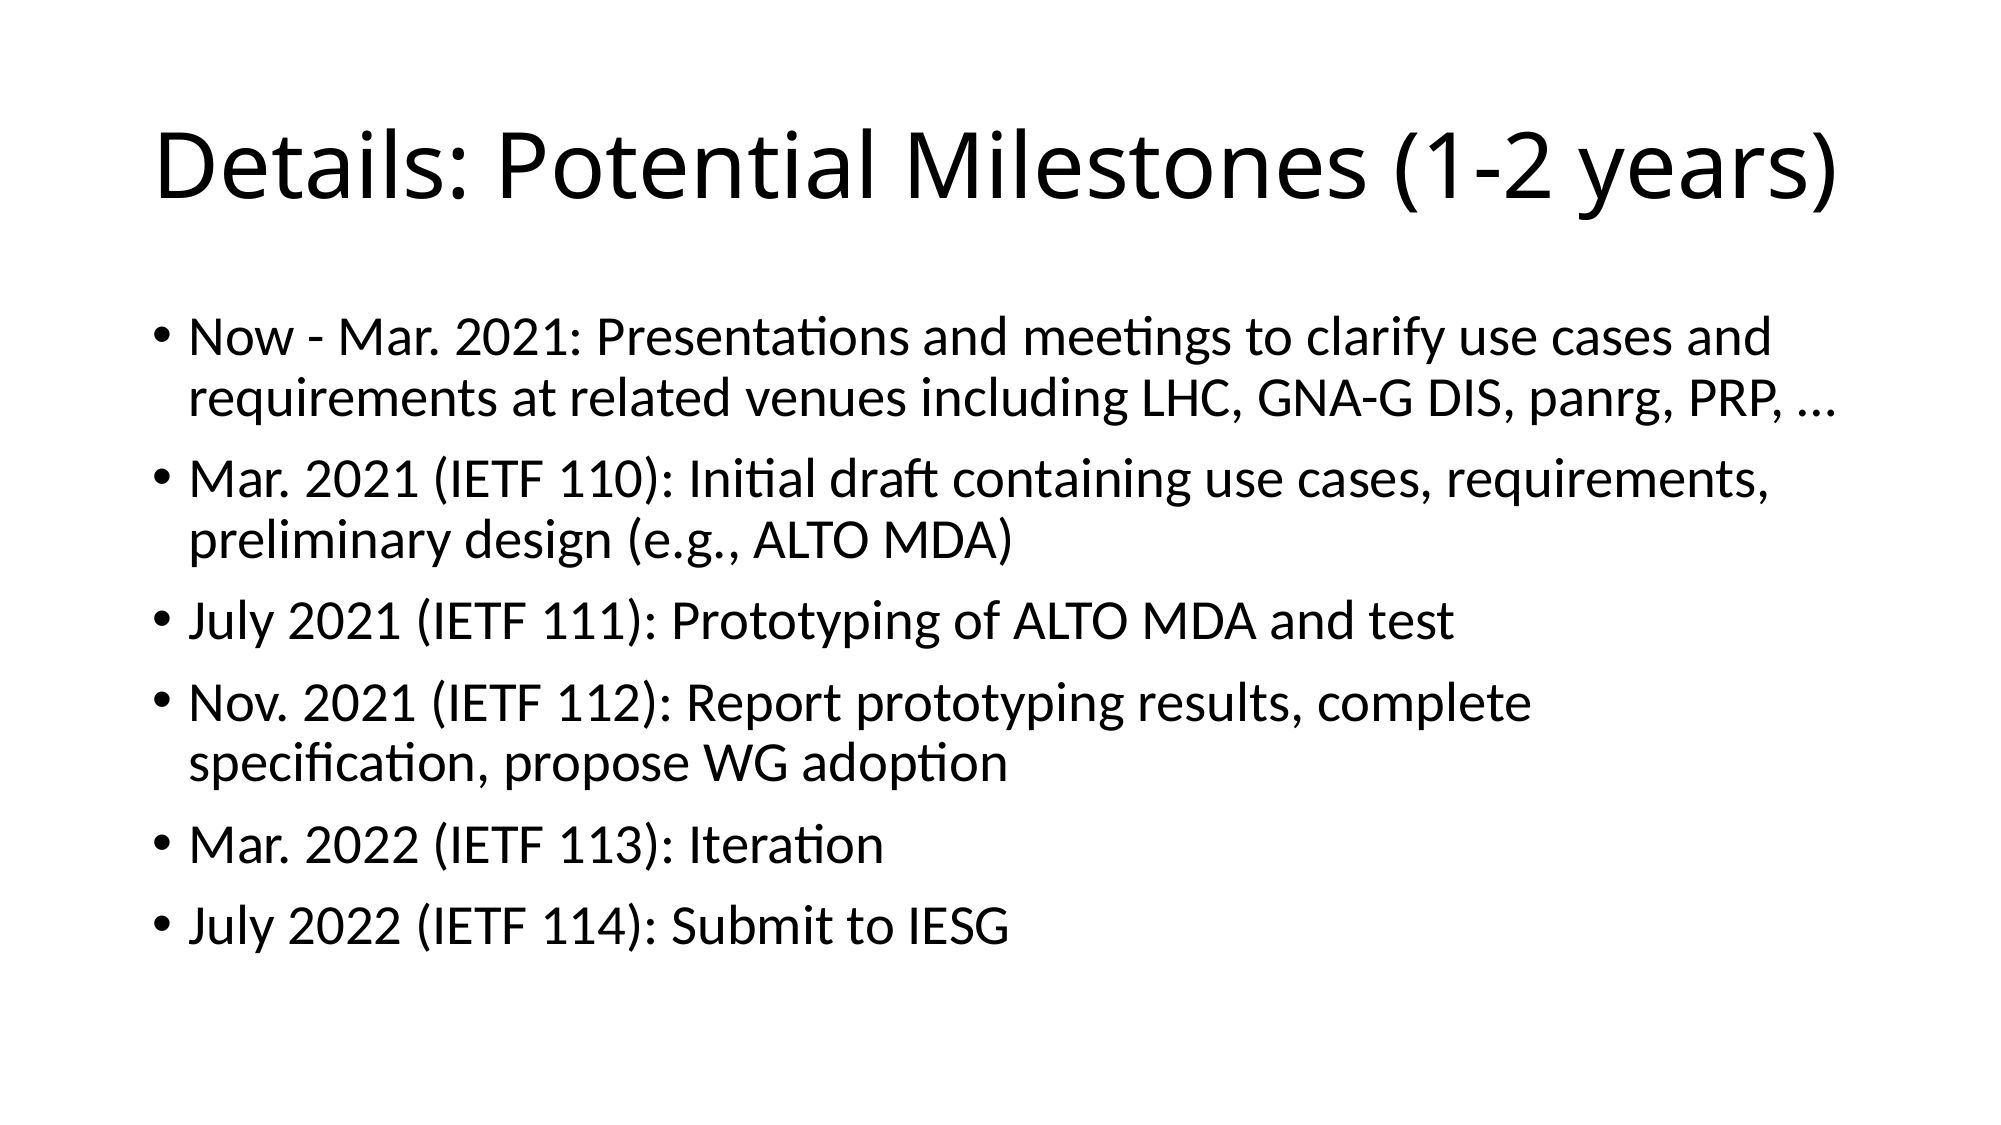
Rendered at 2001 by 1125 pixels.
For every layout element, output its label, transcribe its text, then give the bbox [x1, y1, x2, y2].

list Now - Mar. 2021: Presentations and meetings to clarify use cases and requirements at related venues including LHC, GNA-G DIS, panrg, PRP, … Mar. 2021 (IETF 110): Initial draft containing use cases, requirements, preliminary design (e.g., ALTO MDA) July 2021 (IETF 111): Prototyping of ALTO MDA and test Nov. 2021 (IETF 112): Report prototyping results, complete specification, propose WG adoption Mar. 2022 (IETF 113): Iteration July 2022 (IETF 114): Submit to IESG [137, 299, 1863, 1014]
title Details: Potential Milestones (1-2 years) [137, 59, 1863, 278]
